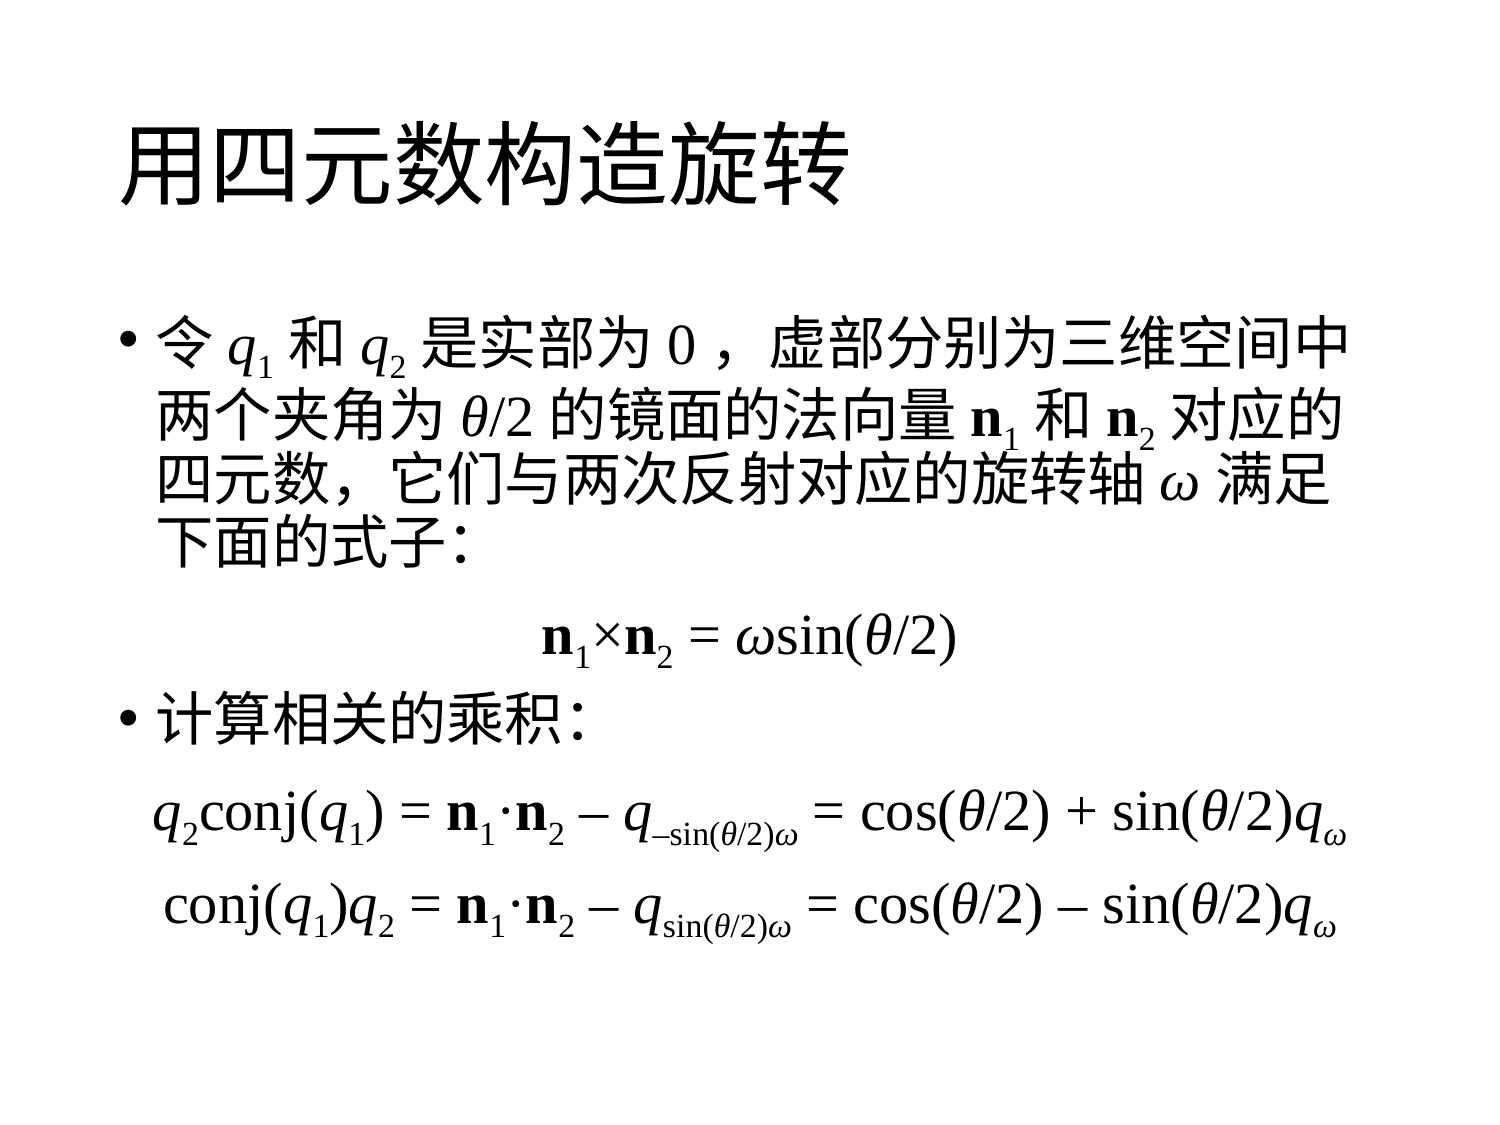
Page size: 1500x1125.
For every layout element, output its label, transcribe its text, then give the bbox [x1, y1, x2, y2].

title 用四元数构造旋转 [103, 59, 1397, 278]
list 令q1和q2是实部为0，虚部分别为三维空间中两个夹角为θ/2的镜面的法向量n1和n2对应的四元数，它们与两次反射对应的旋转轴ω满足下面的式子： n1×n2 = ωsin(θ/2) 计算相关的乘积： q2conj(q1) = n1·n2 – q–sin(θ/2)ω = cos(θ/2) + sin(θ/2)qω conj(q1)q2 = n1·n2 – qsin(θ/2)ω = cos(θ/2) – sin(θ/2)qω [103, 299, 1397, 1014]
